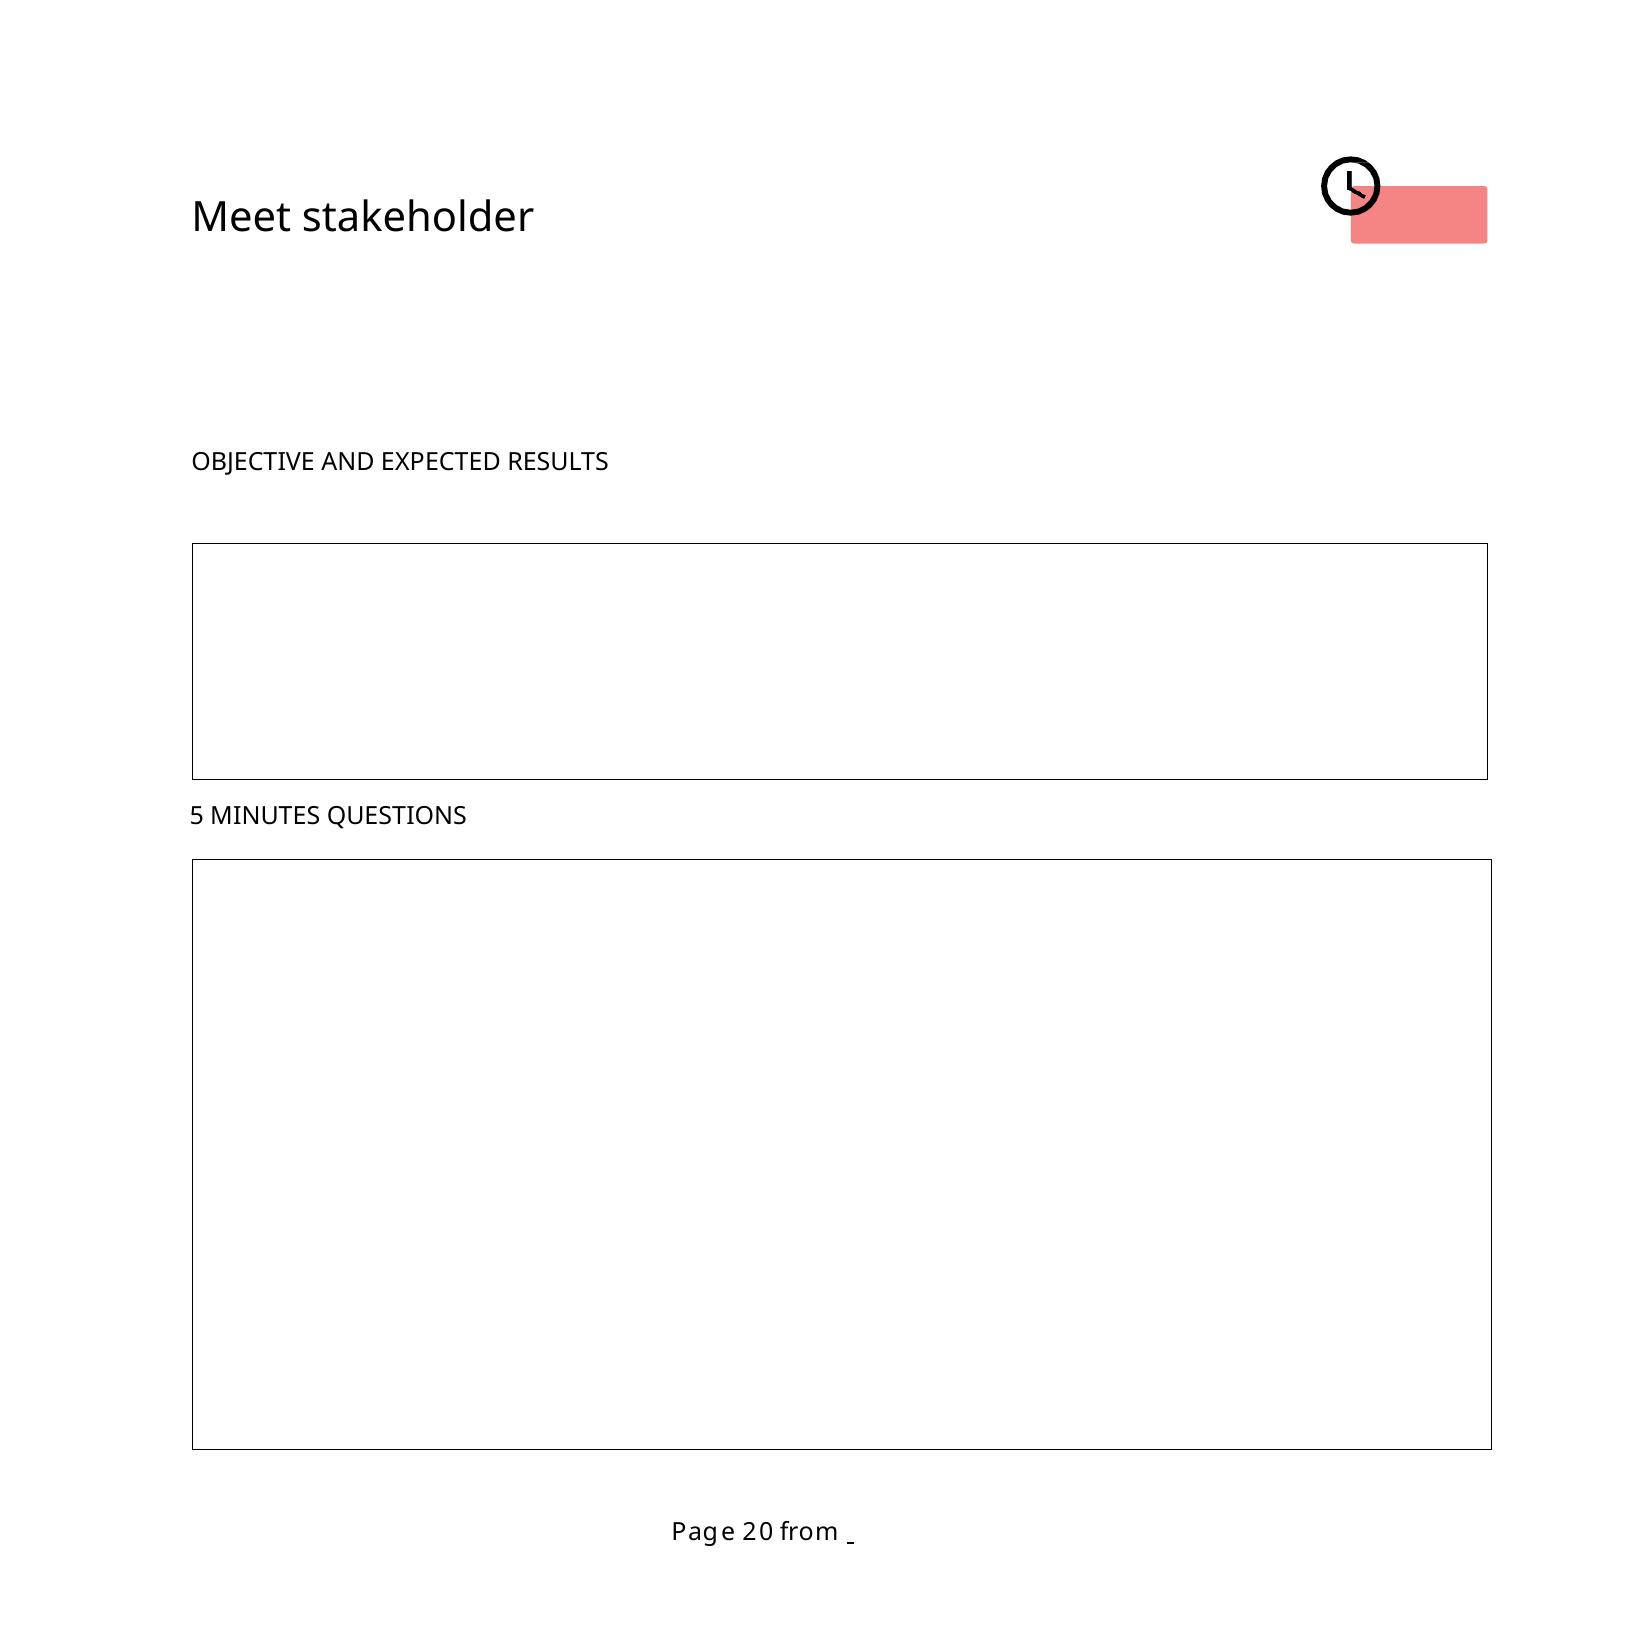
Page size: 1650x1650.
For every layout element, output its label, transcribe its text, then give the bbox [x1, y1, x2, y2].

text_box OBJECTIVE AND EXPECTED RESULTS [189, 443, 668, 476]
text_box 5 MINUTES QUESTIONS [187, 797, 755, 830]
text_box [1320, 156, 1488, 244]
text_box [192, 543, 1488, 780]
slide_number Page 20 from [669, 1520, 881, 1550]
title Meet stakeholder [189, 188, 894, 466]
text_box [192, 859, 1492, 1450]
